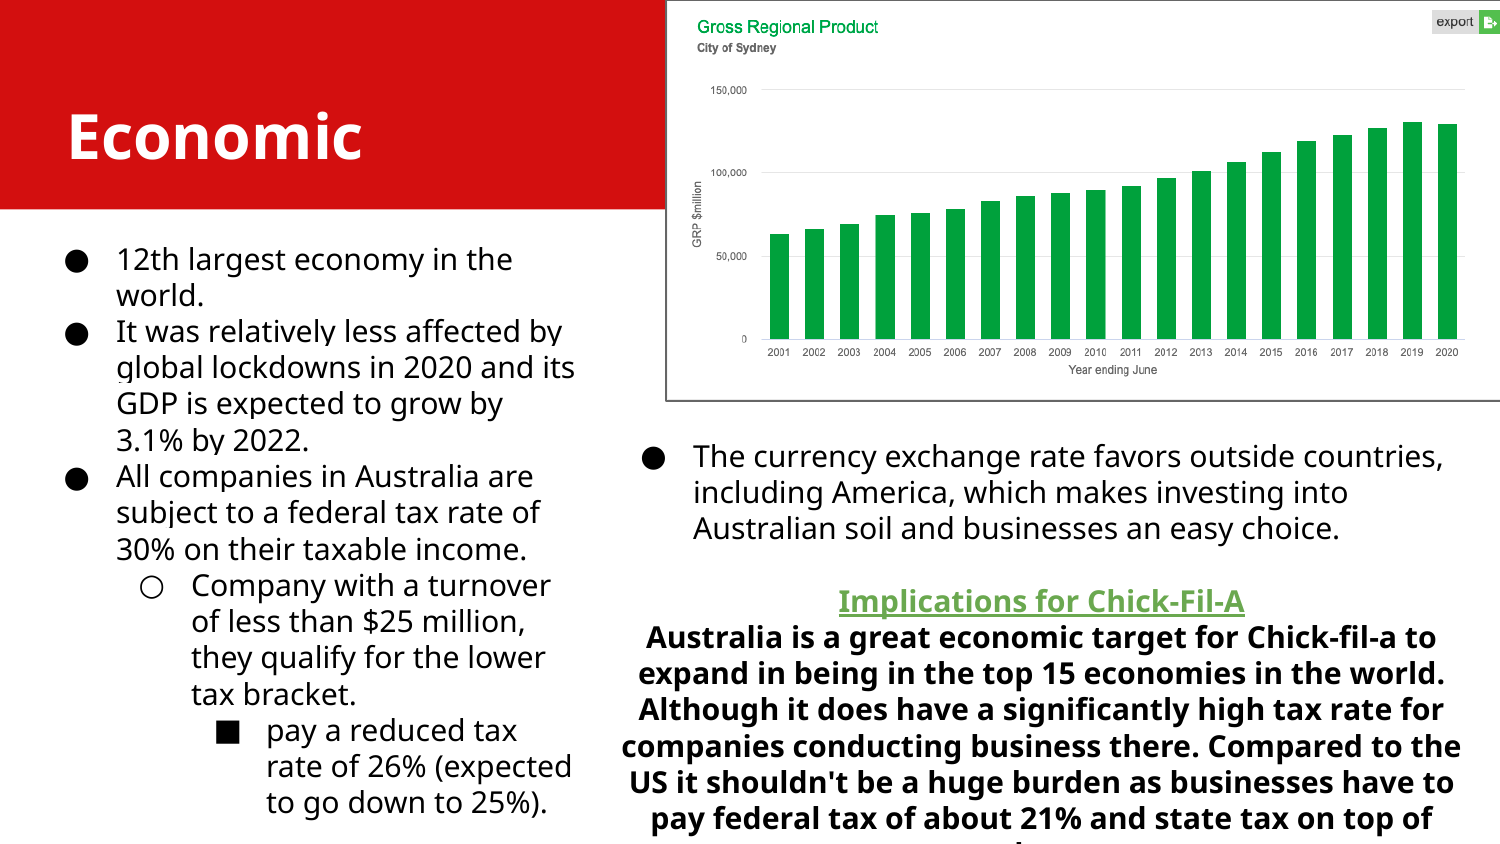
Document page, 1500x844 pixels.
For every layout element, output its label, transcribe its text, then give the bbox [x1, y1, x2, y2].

text_box 12th largest economy in the world. It was relatively less affected by global lockdowns in 2020 and its GDP is expected to grow by 3.1% by 2022. All companies in Australia are subject to a federal tax rate of 30% on their taxable income. Company with a turnover of less than $25 million, they qualify for the lower tax bracket. pay a reduced tax rate of 26% (expected to go down to 25%). [26, 224, 591, 835]
picture [666, 0, 1500, 401]
text_box The currency exchange rate favors outside countries, including America, which makes investing into Australian soil and businesses an easy choice. Implications for Chick-Fil-A Australia is a great economic target for Chick-fil-a to expand in being in the top 15 economies in the world. Although it does have a significantly high tax rate for companies conducting business there. Compared to the US it shouldn't be a huge burden as businesses have to pay federal tax of about 21% and state tax on top of that. [603, 421, 1481, 844]
title Economic [51, 82, 661, 185]
